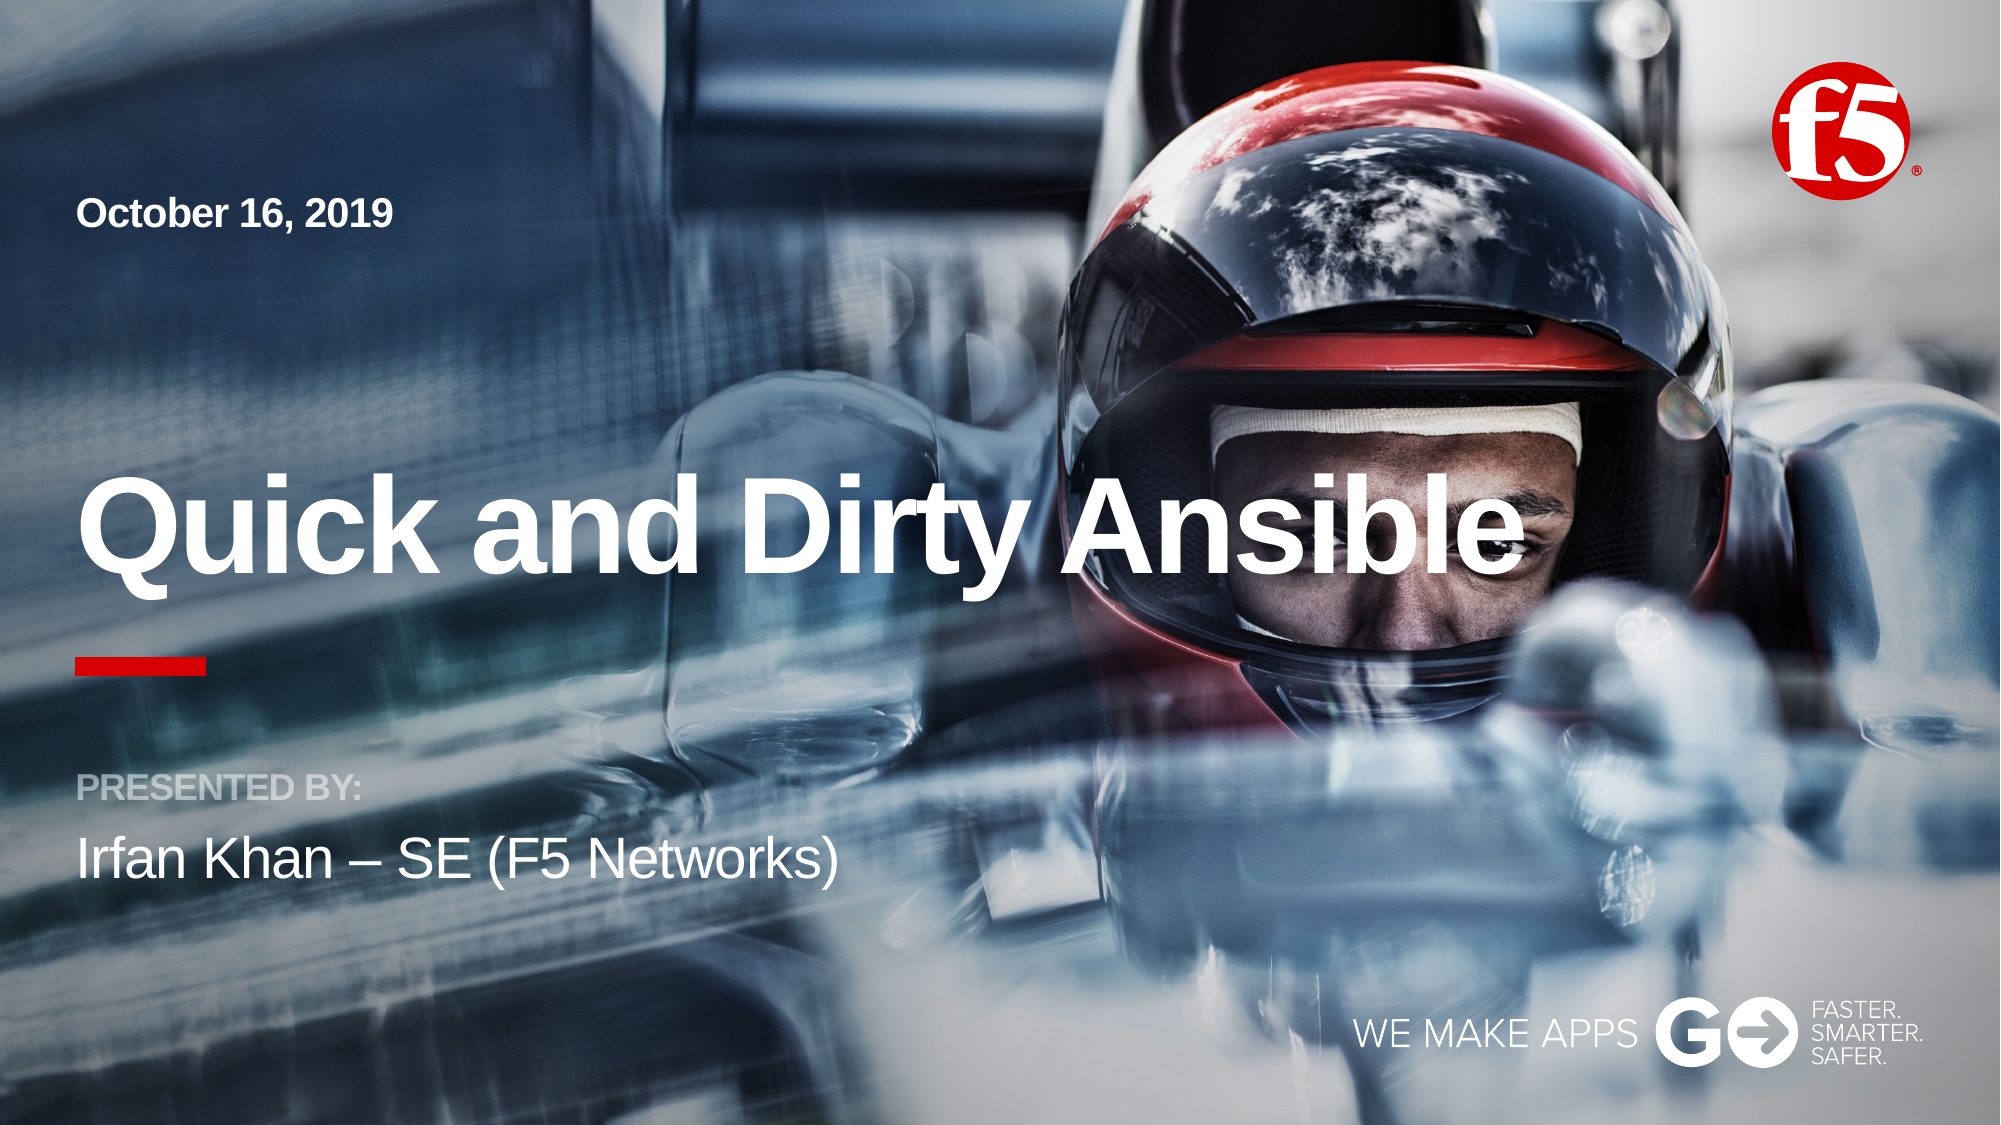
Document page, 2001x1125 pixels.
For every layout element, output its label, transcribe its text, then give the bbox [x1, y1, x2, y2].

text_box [1757, 47, 1925, 215]
subtitle Irfan Khan – SE (F5 Networks) [50, 802, 1925, 918]
picture [0, 0, 2000, 1125]
title Quick and Dirty Ansible [50, 427, 1925, 630]
list October 16, 2019 [50, 166, 933, 264]
